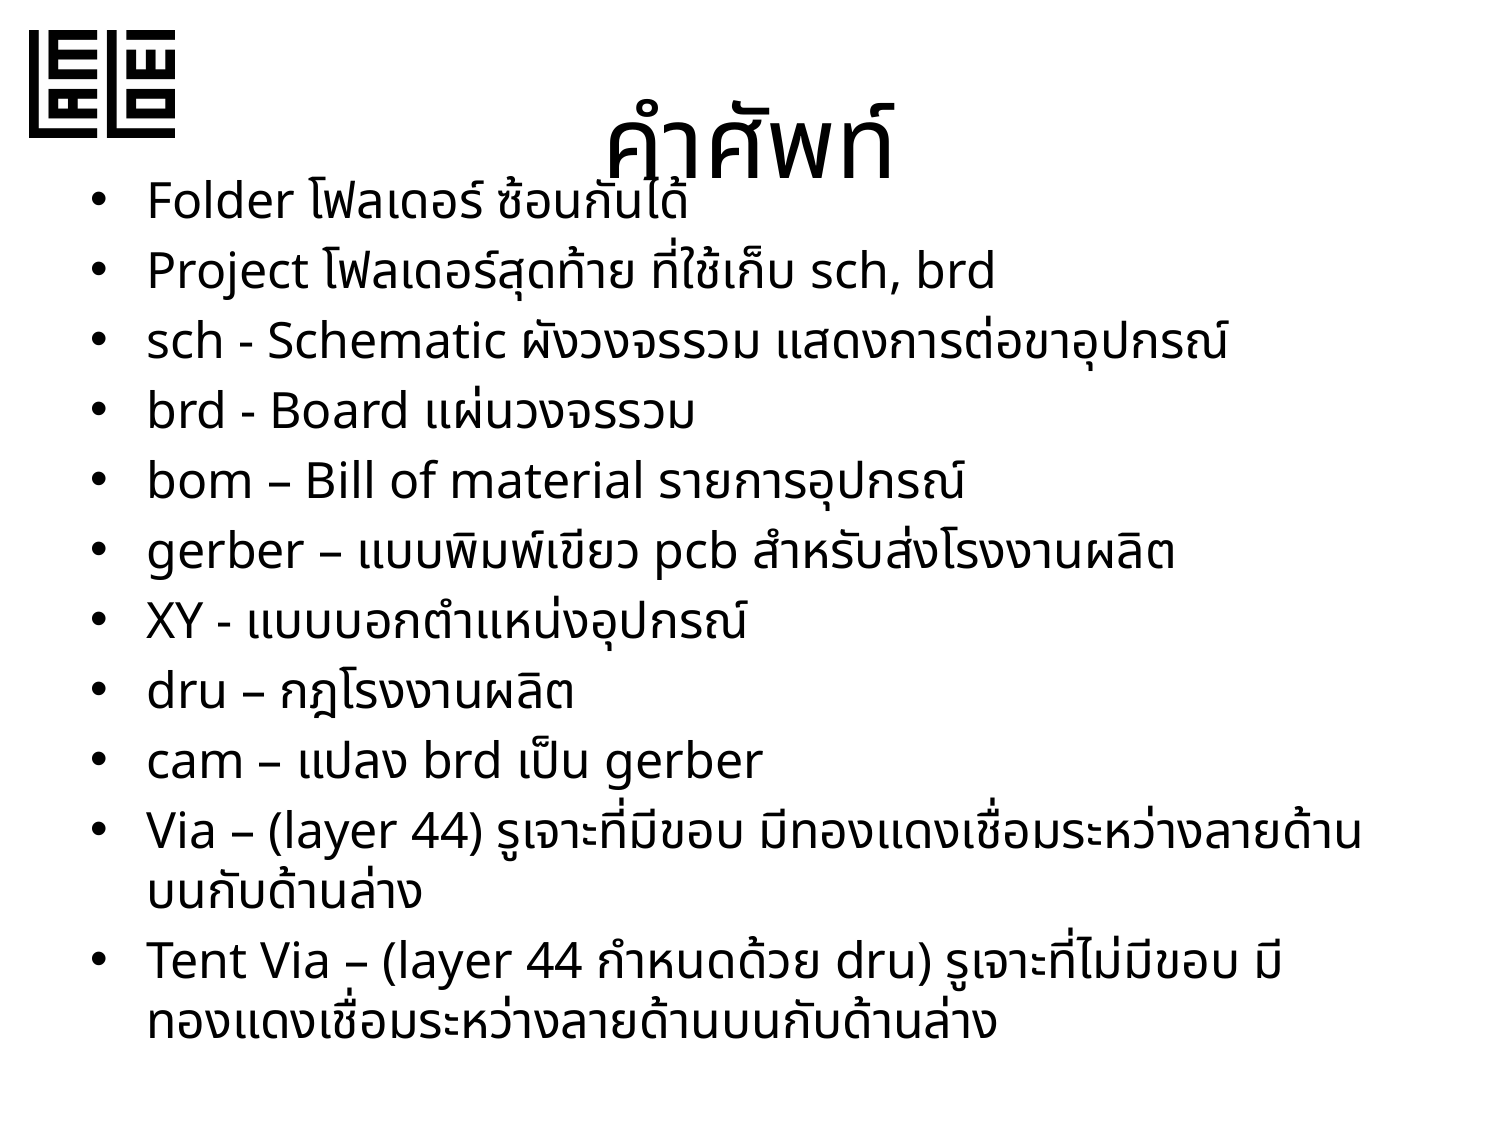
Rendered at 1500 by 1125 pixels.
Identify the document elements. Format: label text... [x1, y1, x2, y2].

picture [29, 30, 175, 138]
title คำศัพท์ [75, 45, 1425, 160]
list Folder โฟลเดอร์ ซ้อนกันได้ Project โฟลเดอร์สุดท้าย ที่ใช้เก็บ sch, brd sch - Schematic ผังวงจรรวม แสดงการต่อขาอุปกรณ์ brd - Board แผ่นวงจรรวม bom – Bill of material รายการอุปกรณ์ gerber – แบบพิมพ์เขียว pcb สำหรับส่งโรงงานผลิต XY - แบบบอกตำแหน่งอุปกรณ์ dru – กฎโรงงานผลิต cam – แปลง brd เป็น gerber Via – (layer 44) รูเจาะที่มีขอบ มีทองแดงเชื่อมระหว่างลายด้านบนกับด้านล่าง Tent Via – (layer 44 กำหนดด้วย dru) รูเจาะที่ไม่มีขอบ มีทองแดงเชื่อมระหว่างลายด้านบนกับด้านล่าง [75, 160, 1425, 1094]
